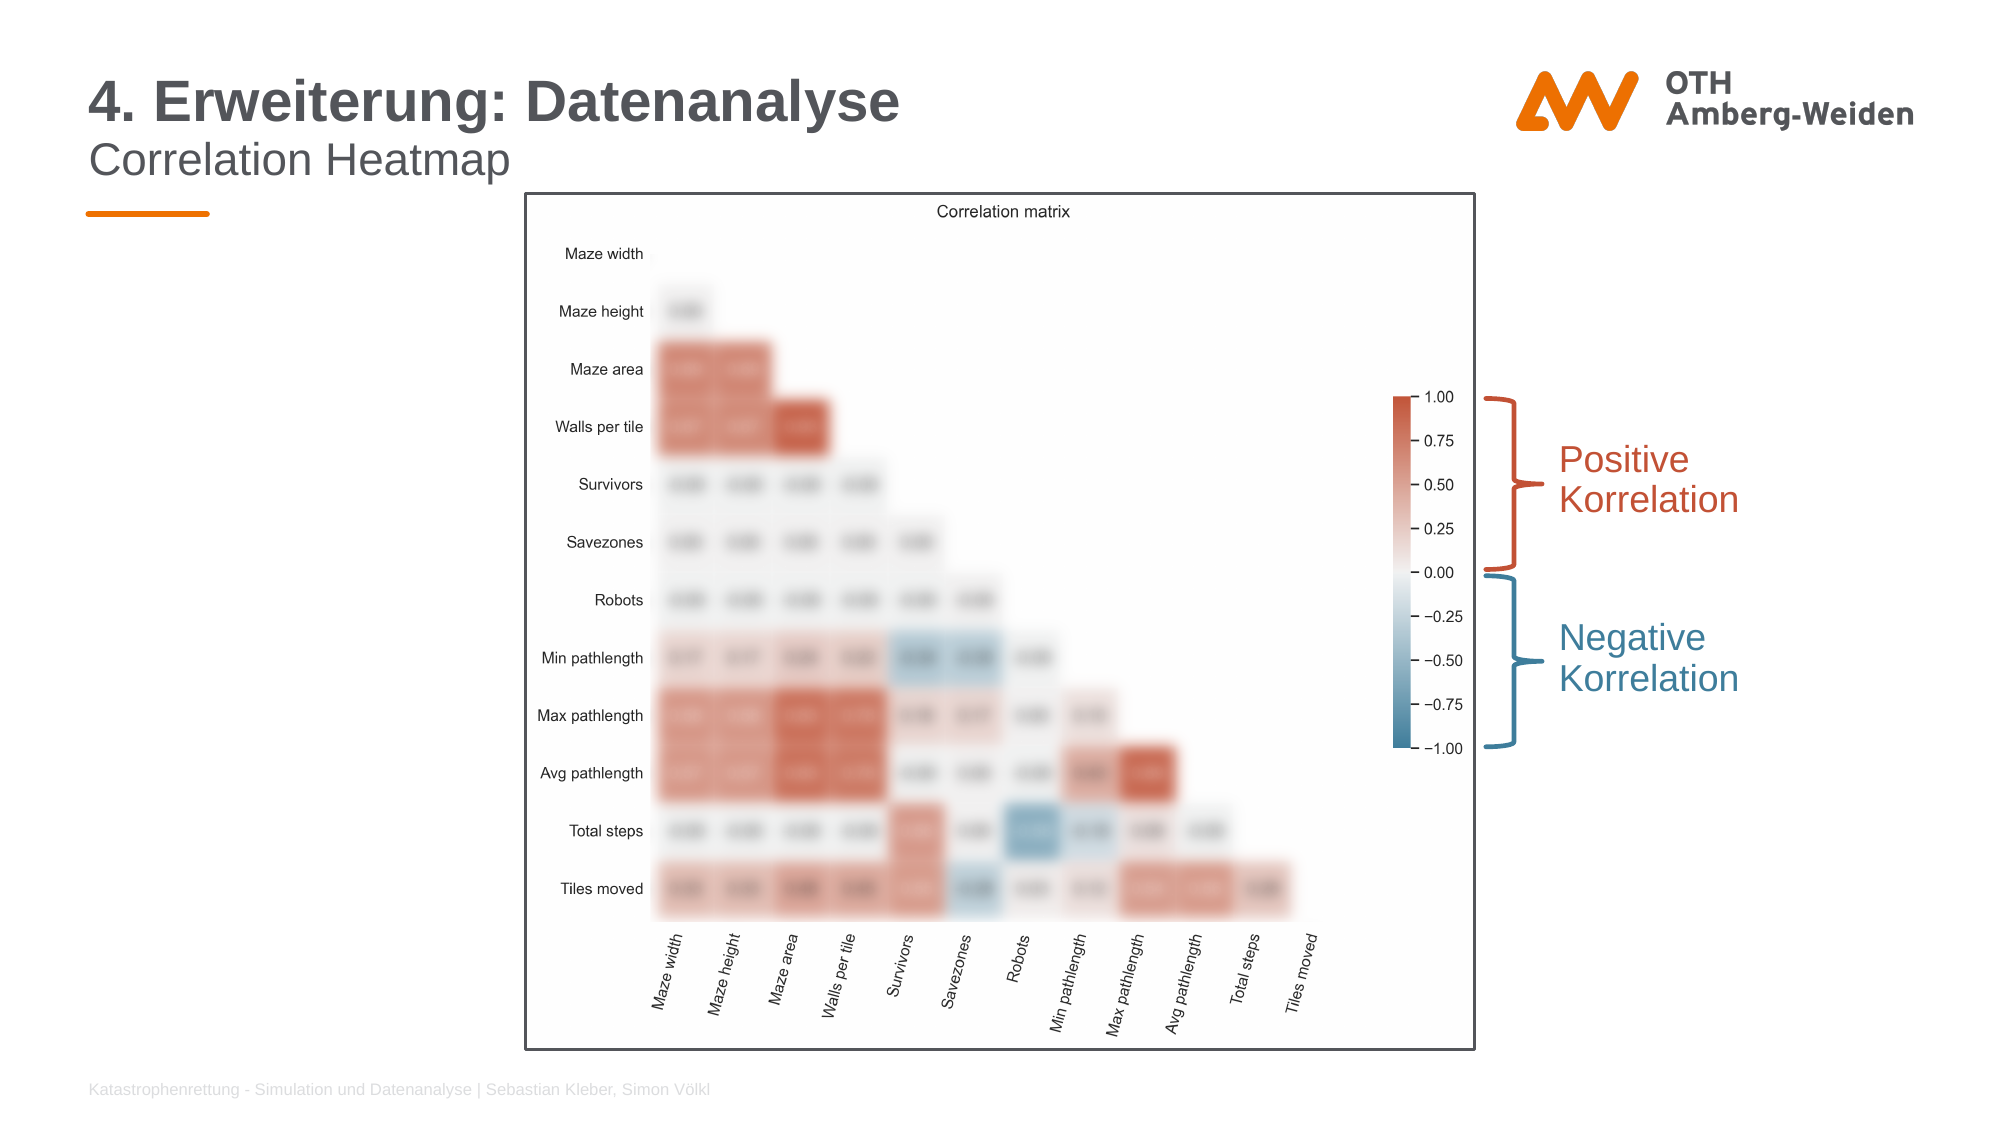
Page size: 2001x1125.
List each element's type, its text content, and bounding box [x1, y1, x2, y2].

title 4. Erweiterung: Datenanalyse [88, 70, 1445, 130]
picture [526, 194, 1473, 1049]
footer Katastrophenrettung - Simulation und Datenanalyse | Sebastian Kleber, Simon Völkl [88, 1065, 1329, 1113]
text_box [1485, 575, 1543, 748]
text_box Negative Korrelation [1558, 618, 1757, 705]
text_box Positive Korrelation [1558, 439, 1757, 527]
list Correlation Heatmap [88, 136, 1445, 196]
text_box [1485, 397, 1543, 571]
picture [1490, 41, 1941, 160]
